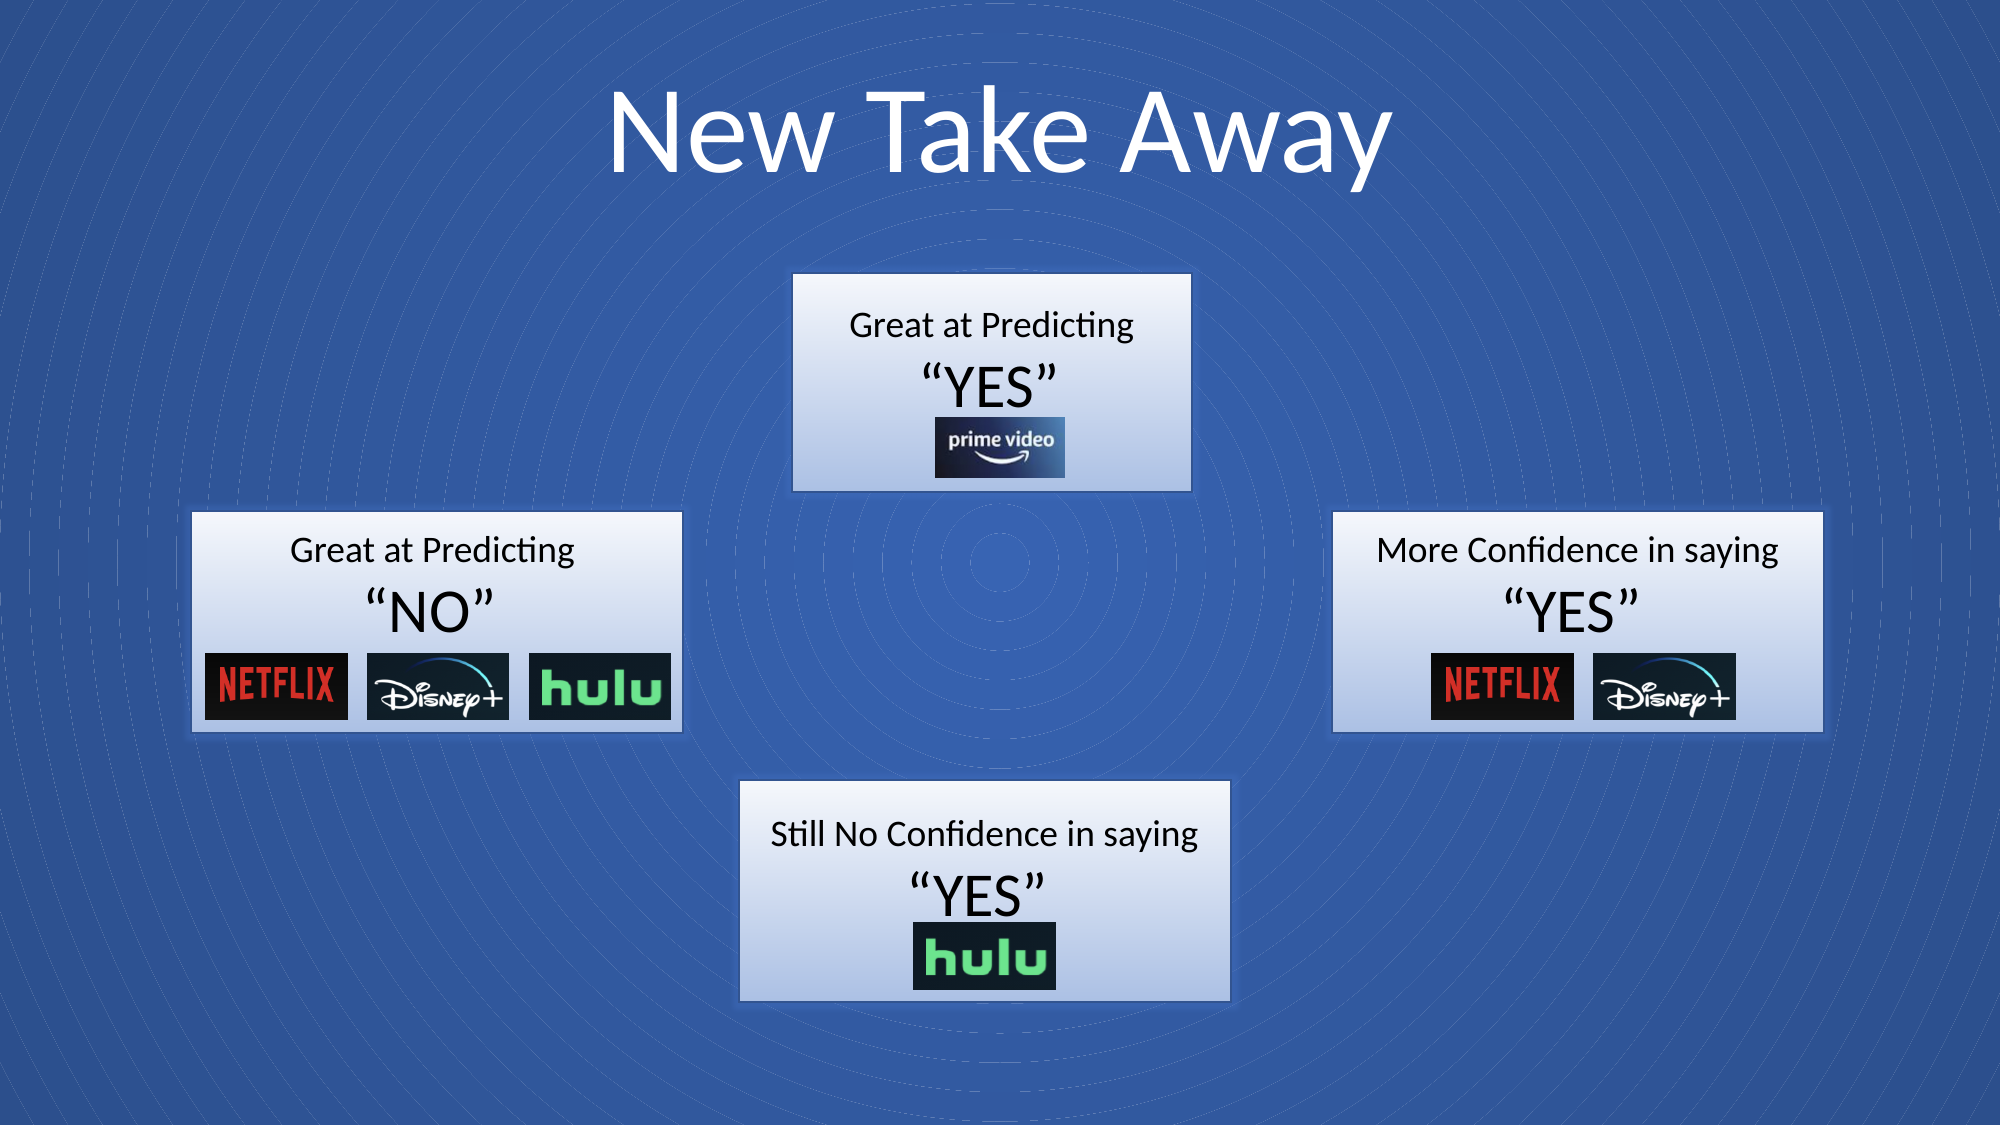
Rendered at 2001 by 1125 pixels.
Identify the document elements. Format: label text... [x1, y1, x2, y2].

text_box New Take Away [583, 39, 1417, 205]
picture [205, 653, 348, 720]
text_box Great at Predicting “NO” [190, 510, 684, 734]
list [367, 653, 509, 720]
text_box More Confidence in saying “YES” [1331, 510, 1825, 734]
text_box Still No Confidence in saying “YES” [738, 779, 1232, 1003]
picture [1431, 653, 1574, 720]
picture [913, 922, 1056, 990]
picture [529, 653, 671, 721]
picture [935, 417, 1065, 478]
picture [1593, 653, 1736, 720]
text_box Great at Predicting “YES” [791, 272, 1193, 493]
